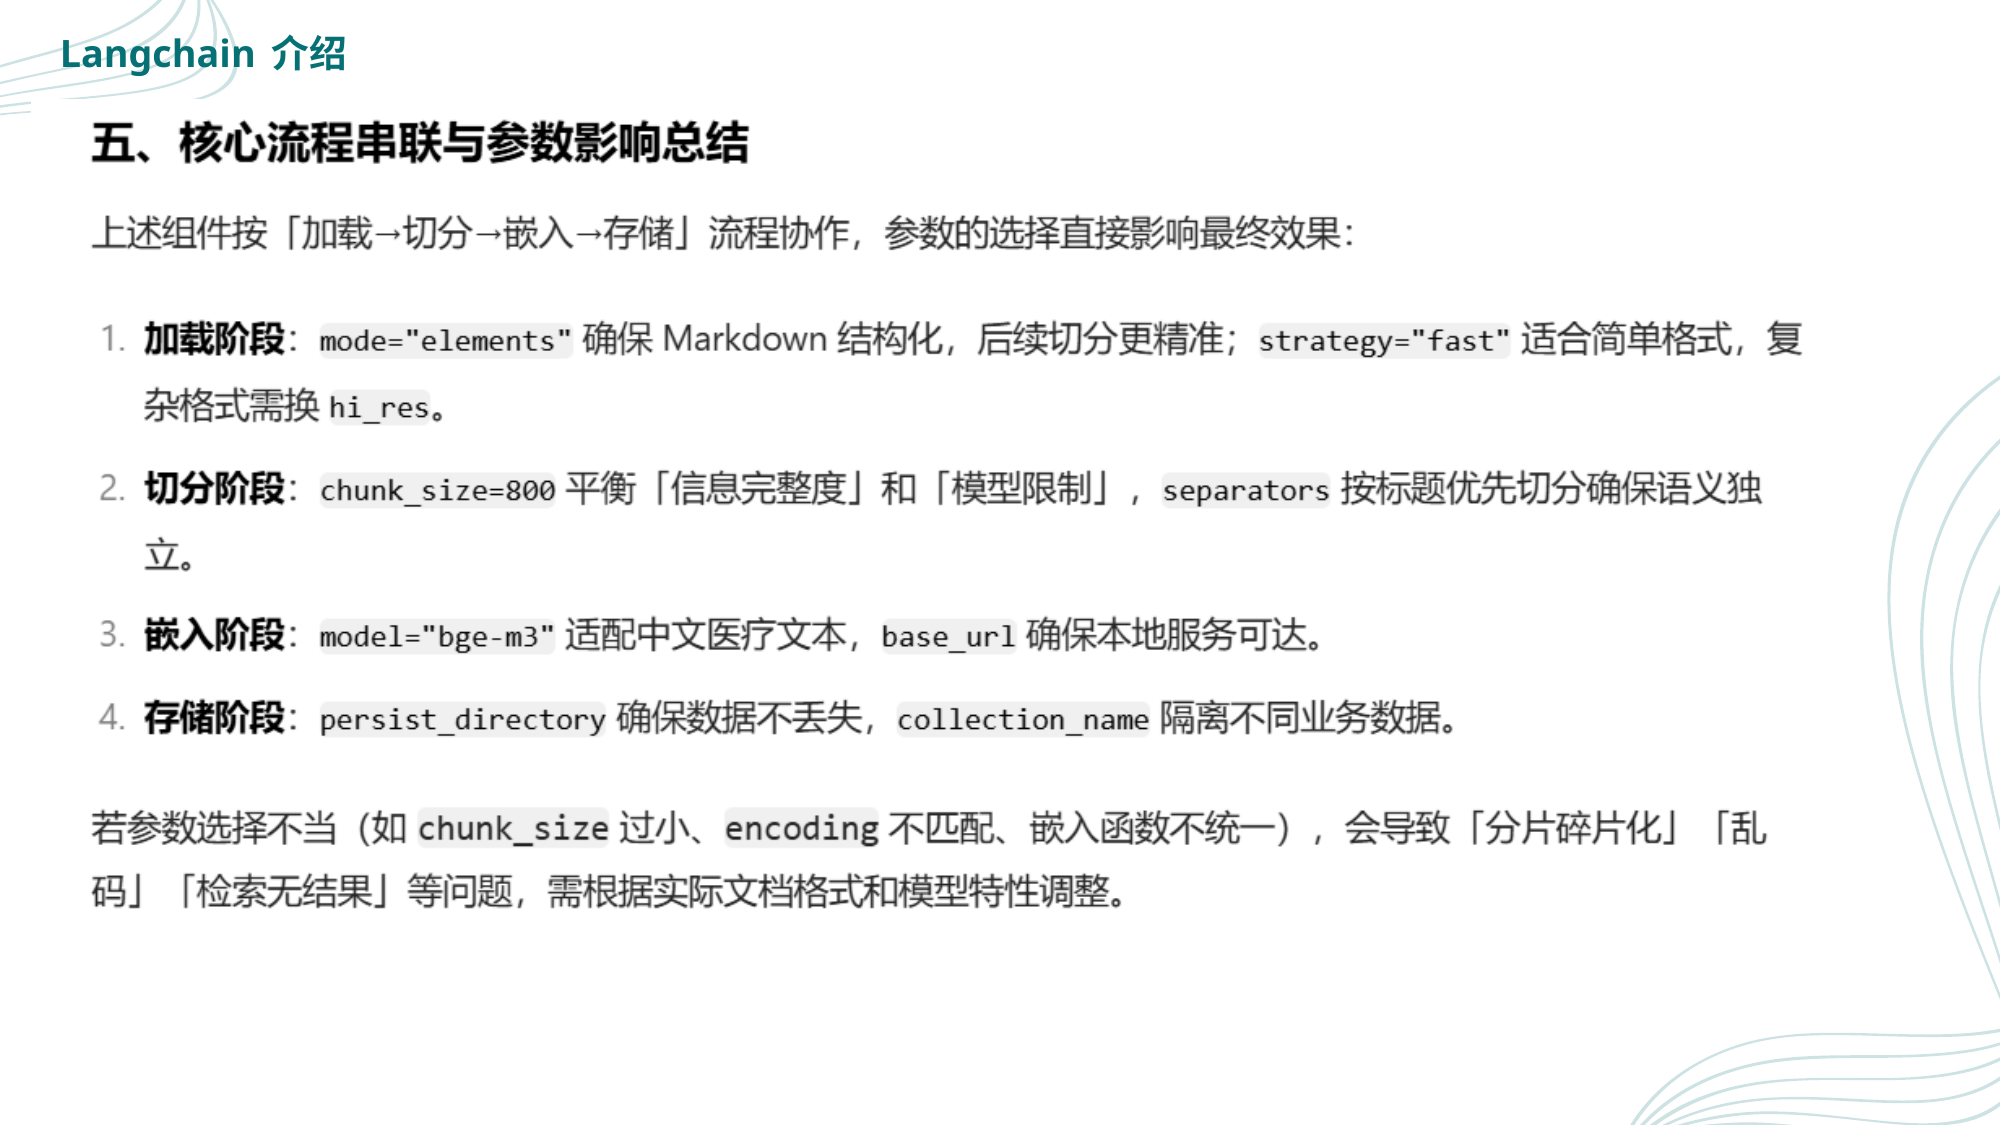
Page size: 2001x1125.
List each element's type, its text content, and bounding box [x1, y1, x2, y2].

text_box Langchain 介绍 [45, 22, 647, 83]
picture [31, 99, 1854, 923]
